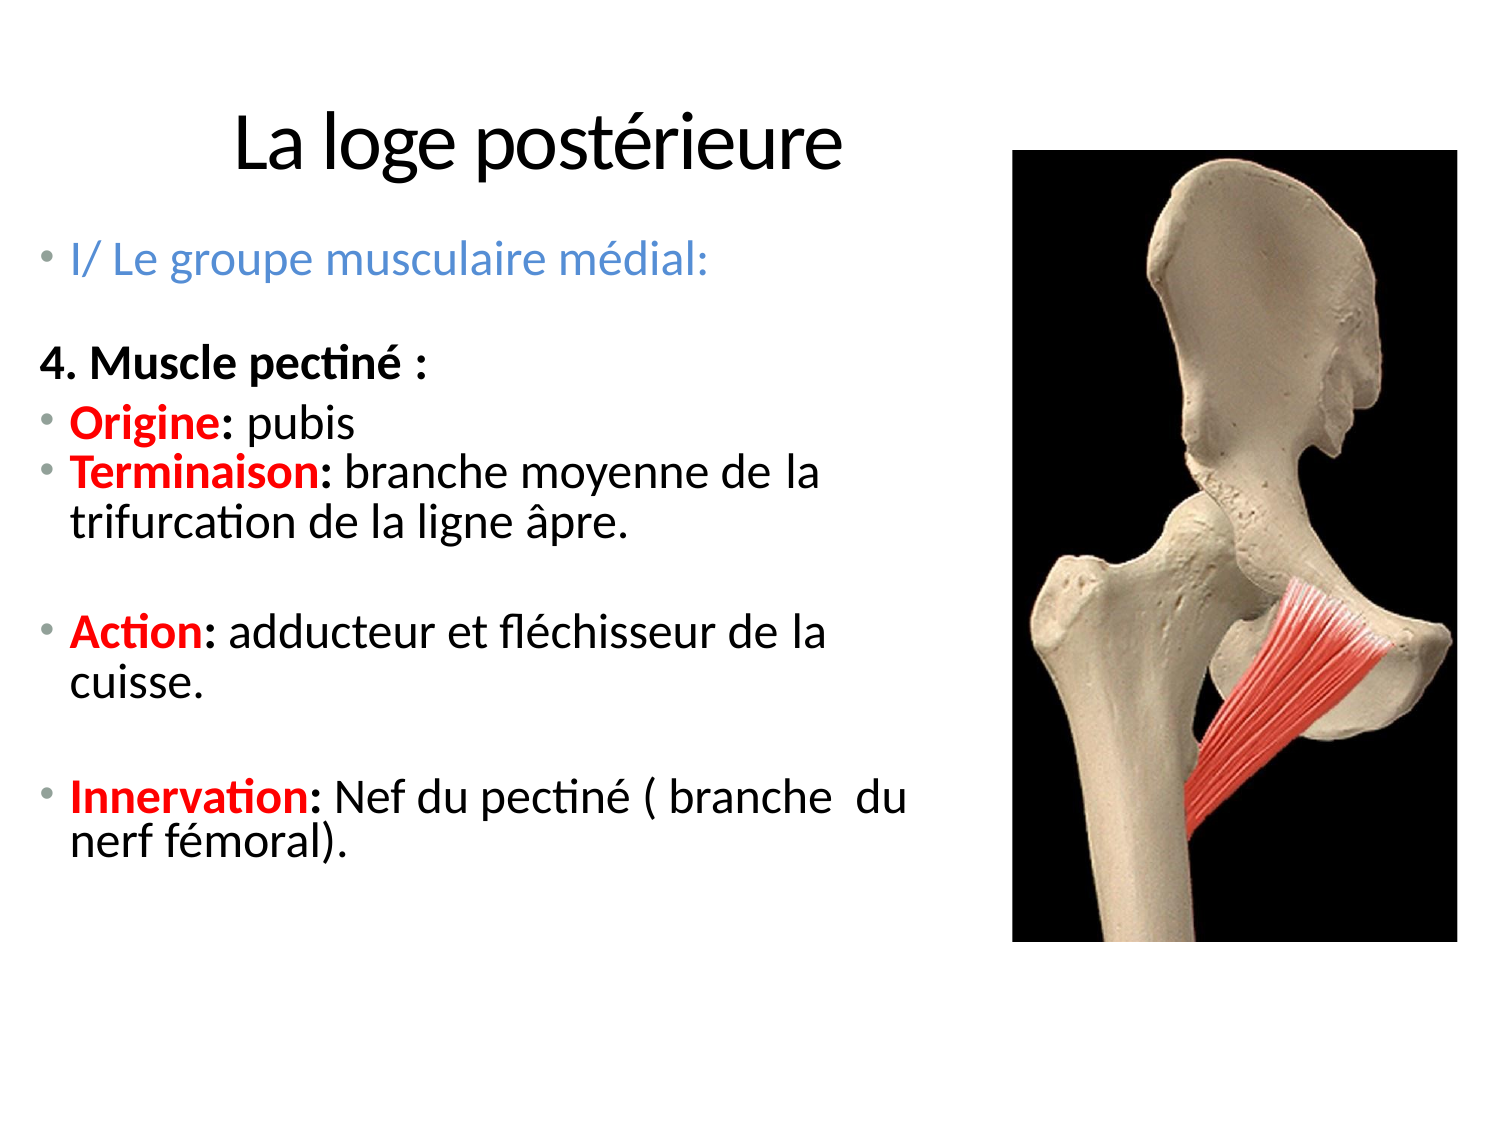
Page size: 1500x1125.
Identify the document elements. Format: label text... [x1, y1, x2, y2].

text_box I/ Le groupe musculaire médial: 4. Muscle pectiné : Origine: pubis Terminaison: branche moyenne de la trifurcation de la ligne âpre. Action: adducteur et fléchisseur de la cuisse. Innervation: Nef du pectiné ( branche du nerf fémoral). [37, 239, 988, 925]
title La loge postérieure [160, 40, 916, 230]
text_box [1012, 149, 1458, 942]
